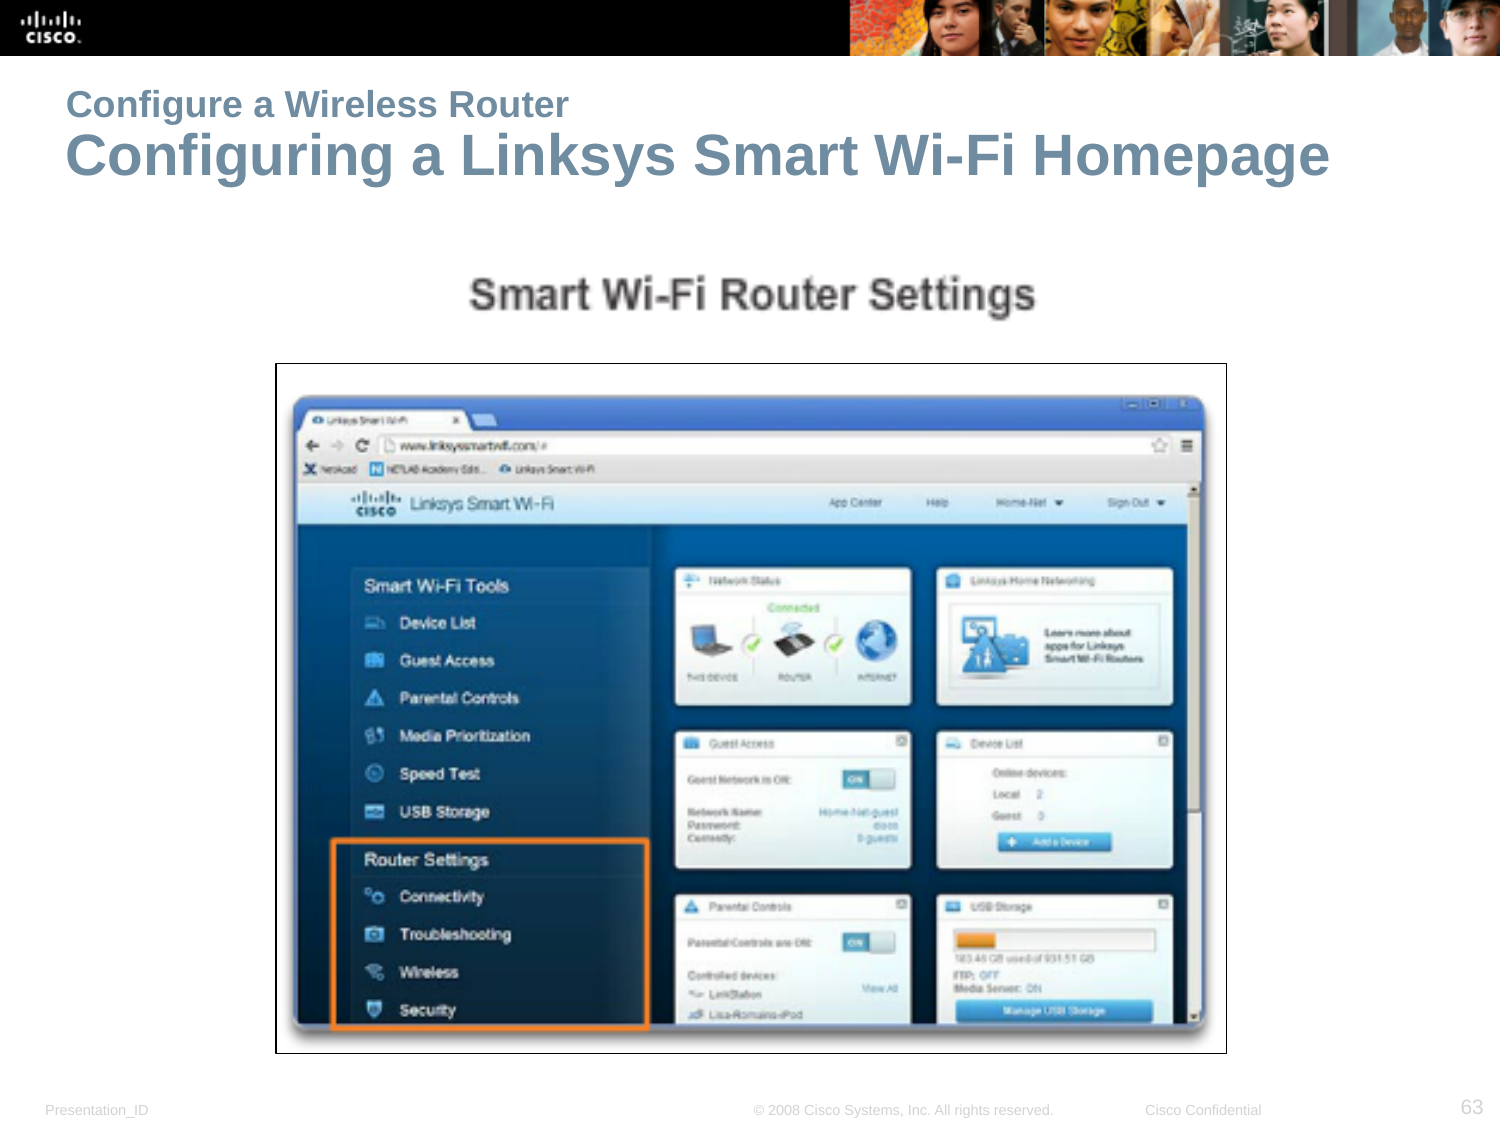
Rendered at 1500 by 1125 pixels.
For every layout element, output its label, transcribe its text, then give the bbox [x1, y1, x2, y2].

picture [57, 260, 1449, 338]
title Configure a Wireless Router Configuring a Linksys Smart Wi-Fi Homepage [52, 52, 1500, 196]
picture [0, 0, 1500, 56]
picture [276, 363, 1227, 1054]
